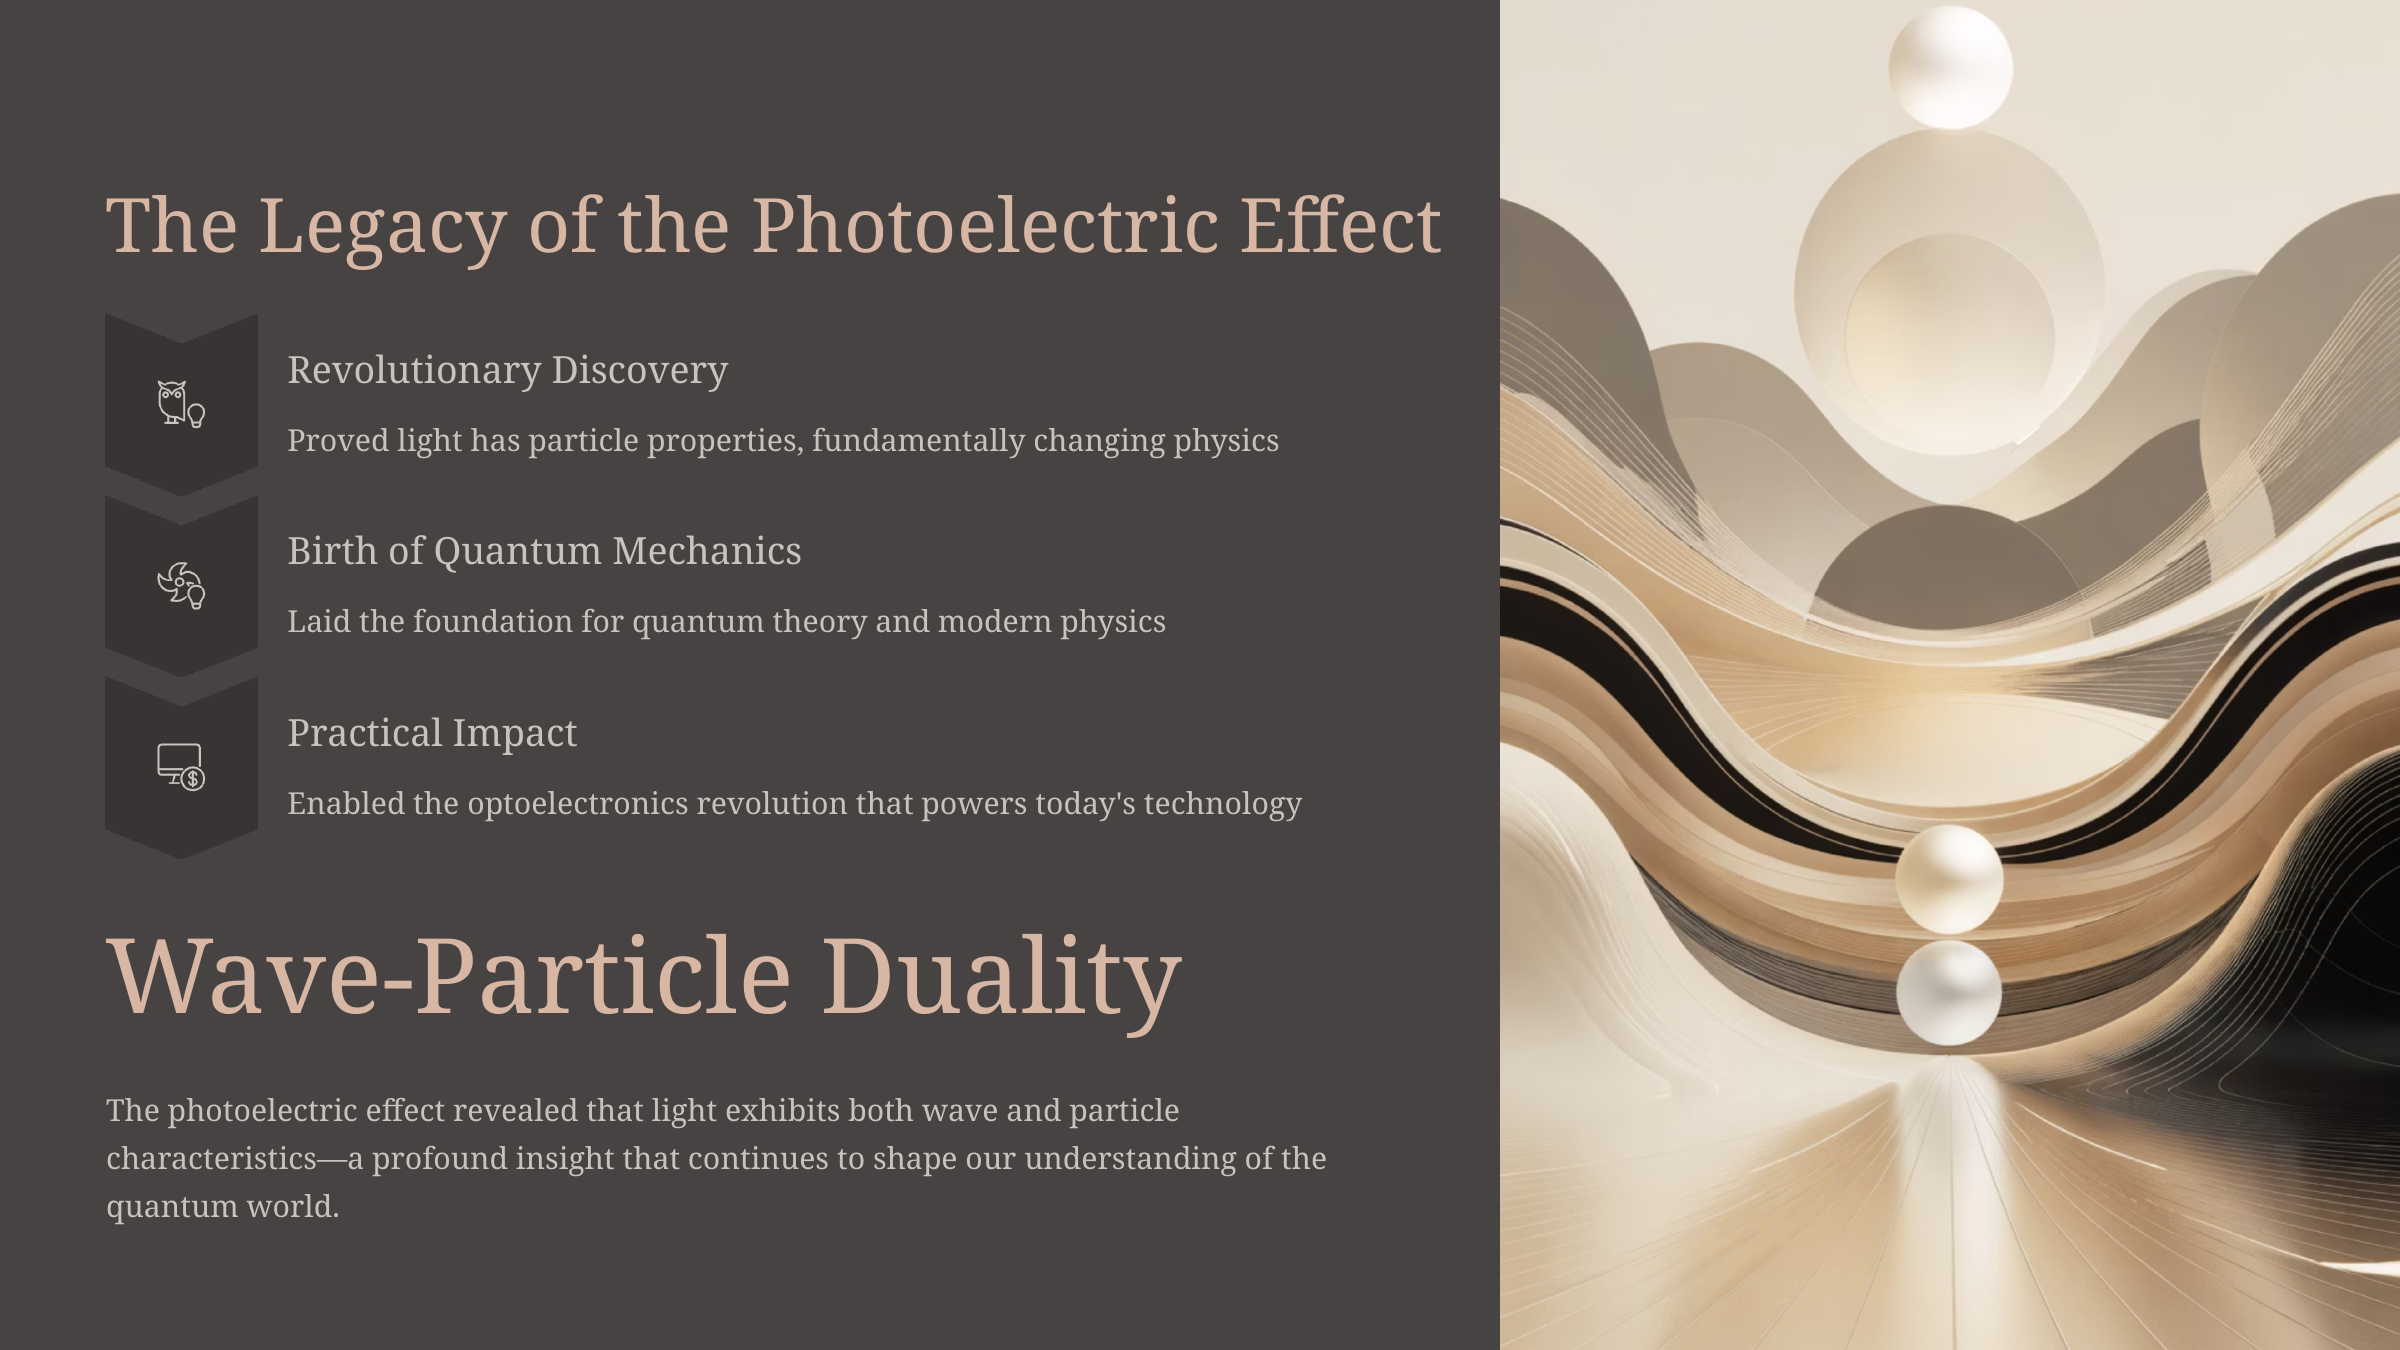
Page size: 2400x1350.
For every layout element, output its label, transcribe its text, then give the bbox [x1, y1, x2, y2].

text_box Enabled the optoelectronics revolution that powers today's technology [287, 772, 1394, 821]
text_box Revolutionary Discovery [287, 343, 698, 392]
picture [1499, 0, 2400, 1350]
text_box Practical Impact [287, 706, 666, 755]
text_box Proved light has particle properties, fundamentally changing physics [287, 409, 1394, 458]
text_box The photoelectric effect revealed that light exhibits both wave and particle characteristics—a profound insight that continues to shape our understanding of the quantum world. [105, 1079, 1395, 1177]
text_box Birth of Quantum Mechanics [287, 525, 772, 573]
text_box Laid the foundation for quantum theory and modern physics [287, 590, 1394, 640]
text_box The Legacy of the Photoelectric Effect [105, 173, 1364, 269]
text_box Wave-Particle Duality [105, 903, 1150, 1035]
picture [105, 313, 258, 859]
